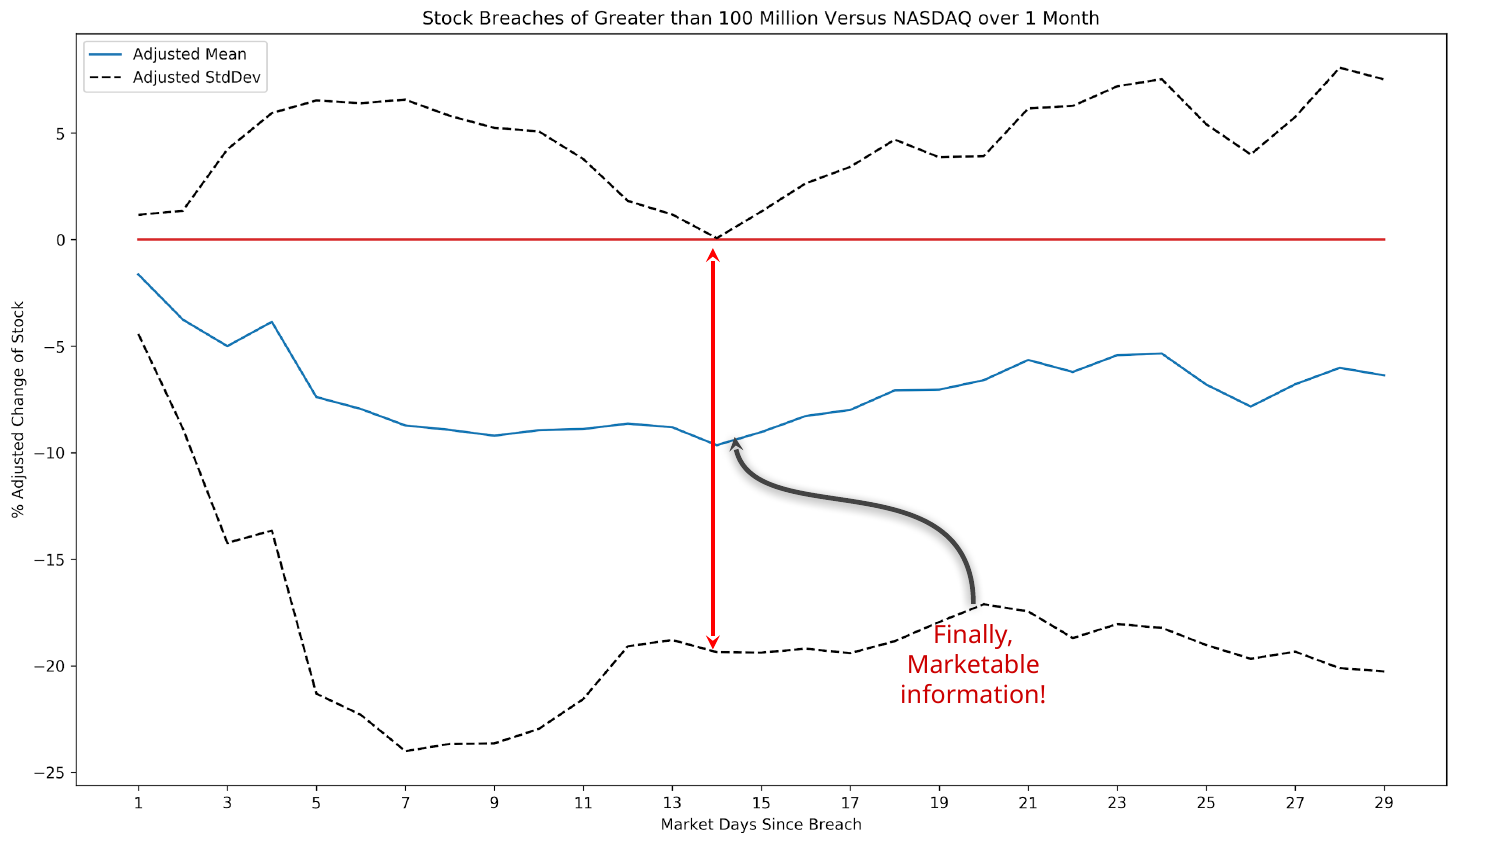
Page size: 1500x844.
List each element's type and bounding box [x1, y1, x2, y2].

picture [0, 0, 1457, 844]
text_box [712, 247, 1073, 730]
